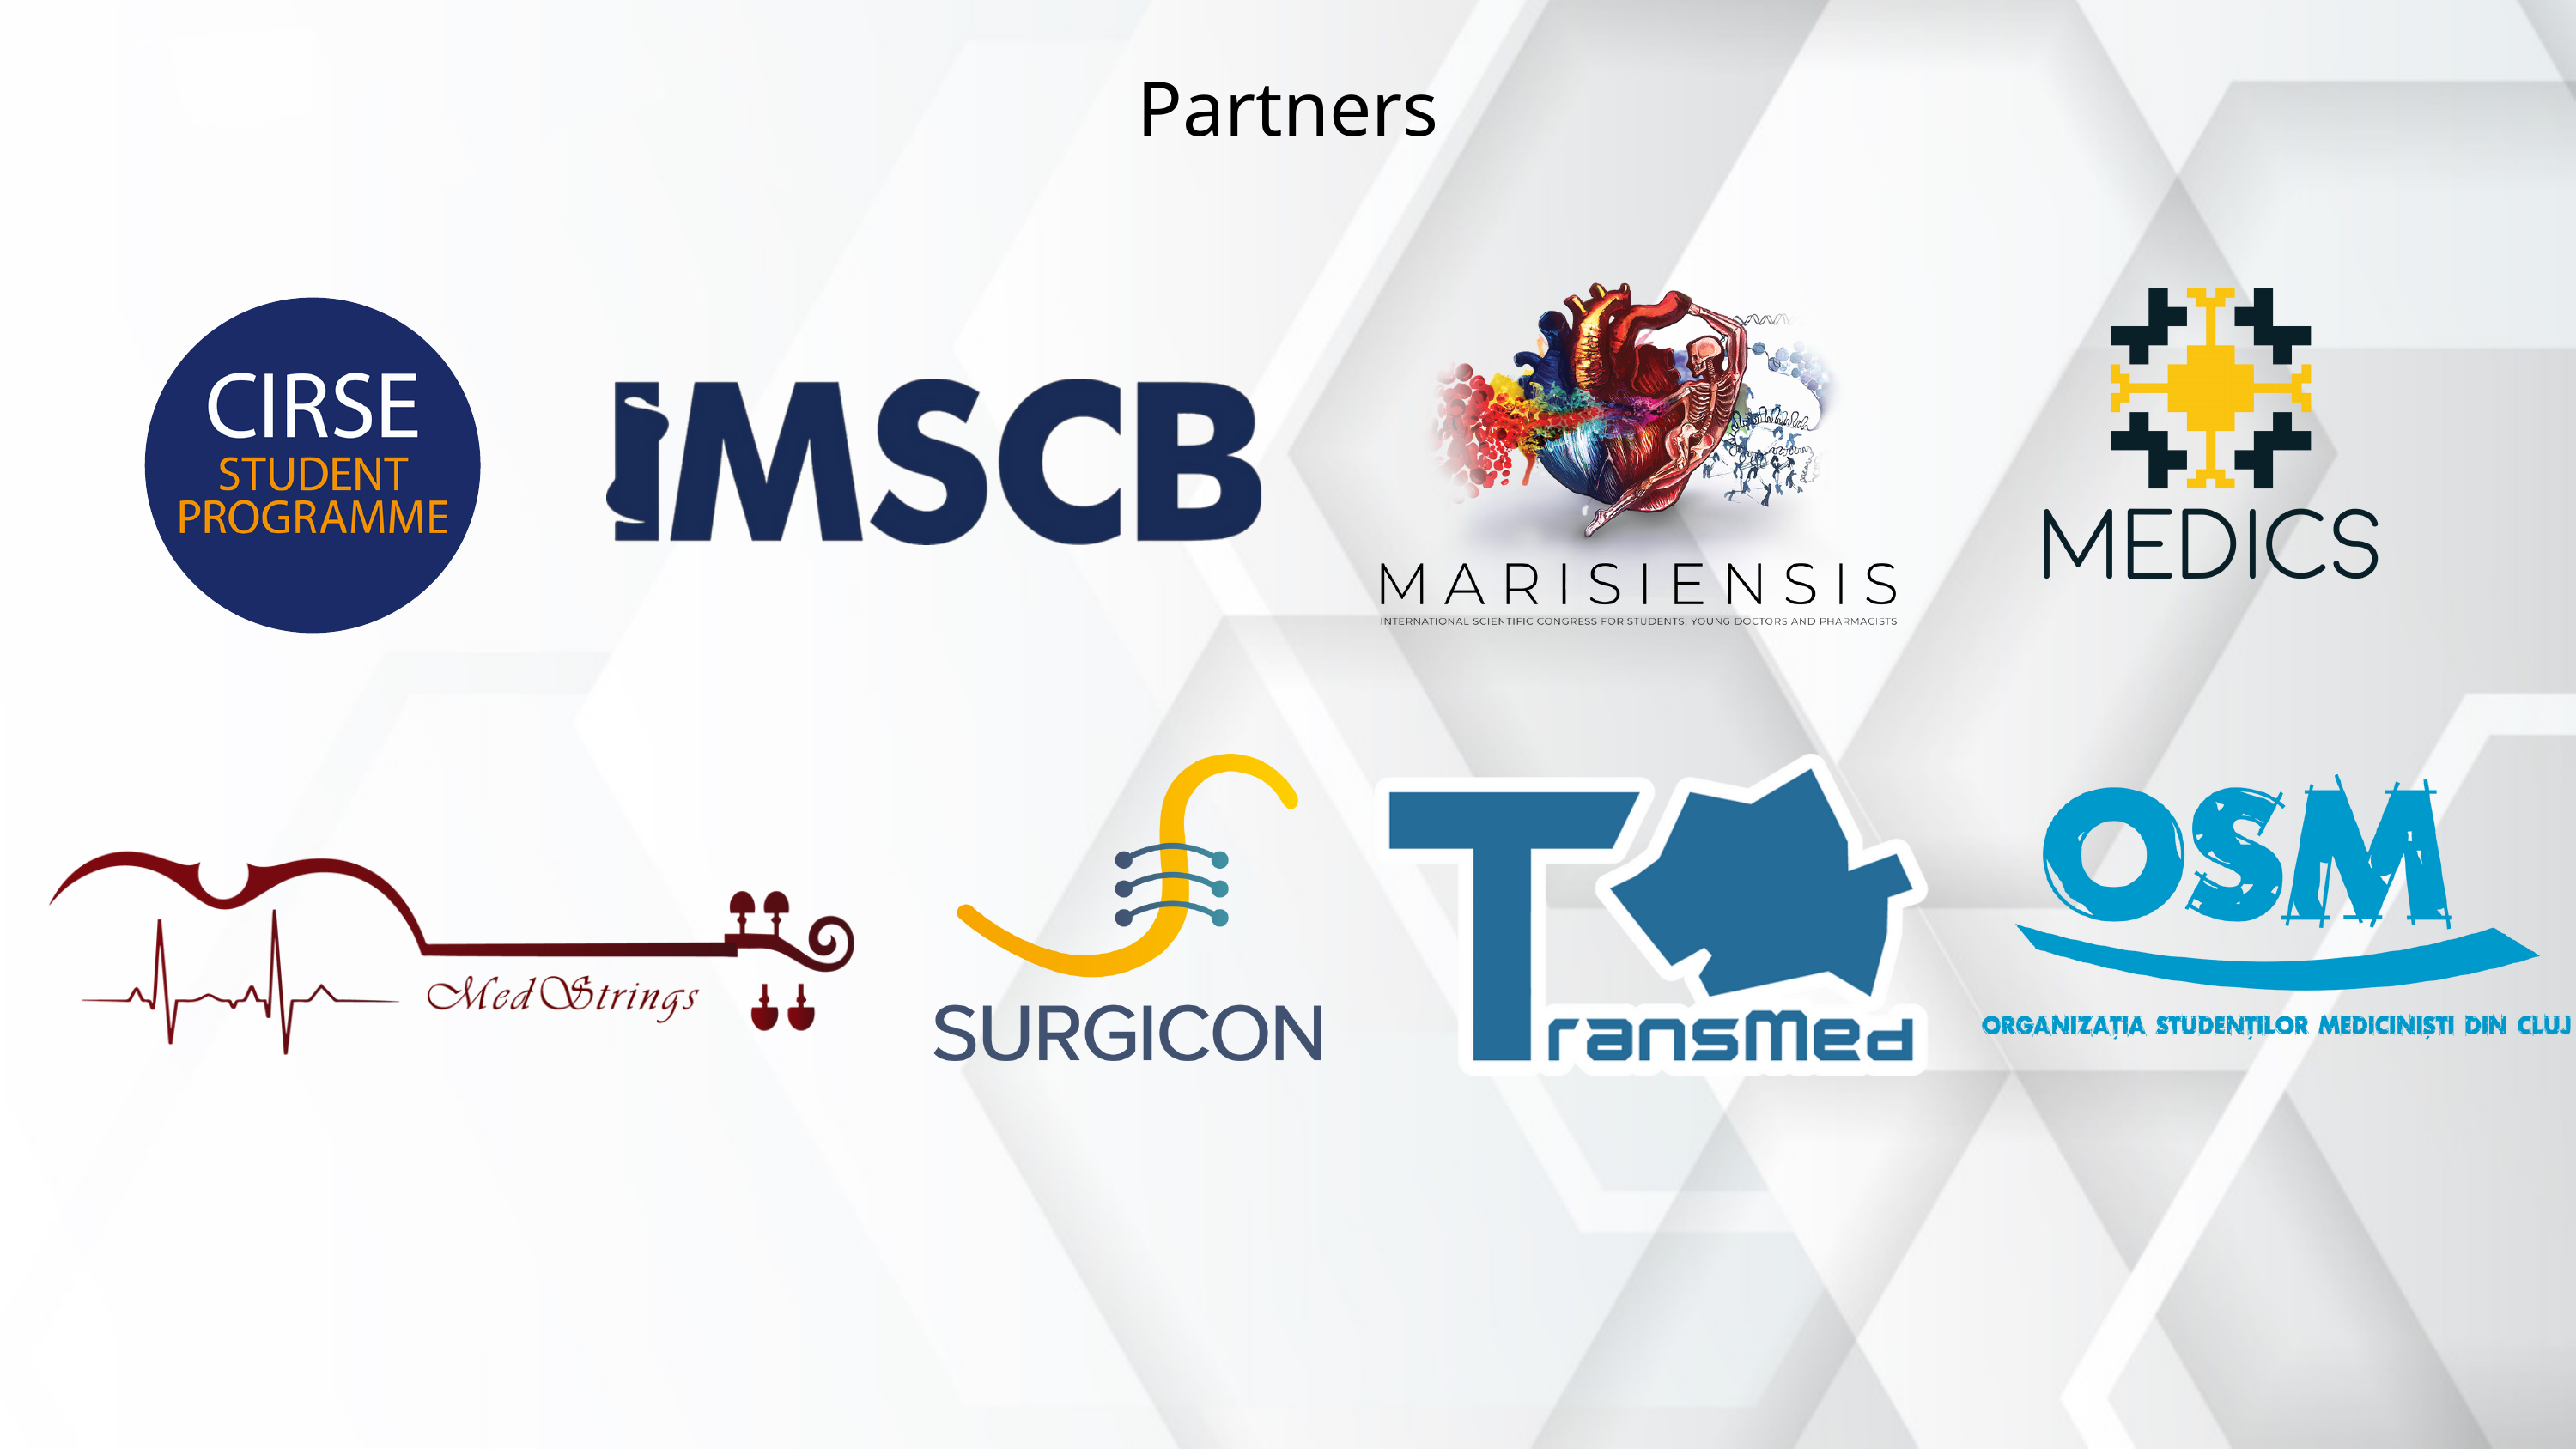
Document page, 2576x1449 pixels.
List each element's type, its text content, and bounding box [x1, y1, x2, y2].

text_box [2010, 233, 2411, 634]
text_box [1982, 774, 2571, 1040]
text_box [1374, 282, 1899, 634]
text_box [0, 0, 2576, 1449]
text_box [1374, 754, 1929, 1076]
text_box [30, 822, 881, 1061]
text_box [933, 754, 1321, 1061]
text_box [606, 379, 1262, 545]
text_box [144, 297, 481, 634]
text_box Partners [1108, 45, 1468, 151]
